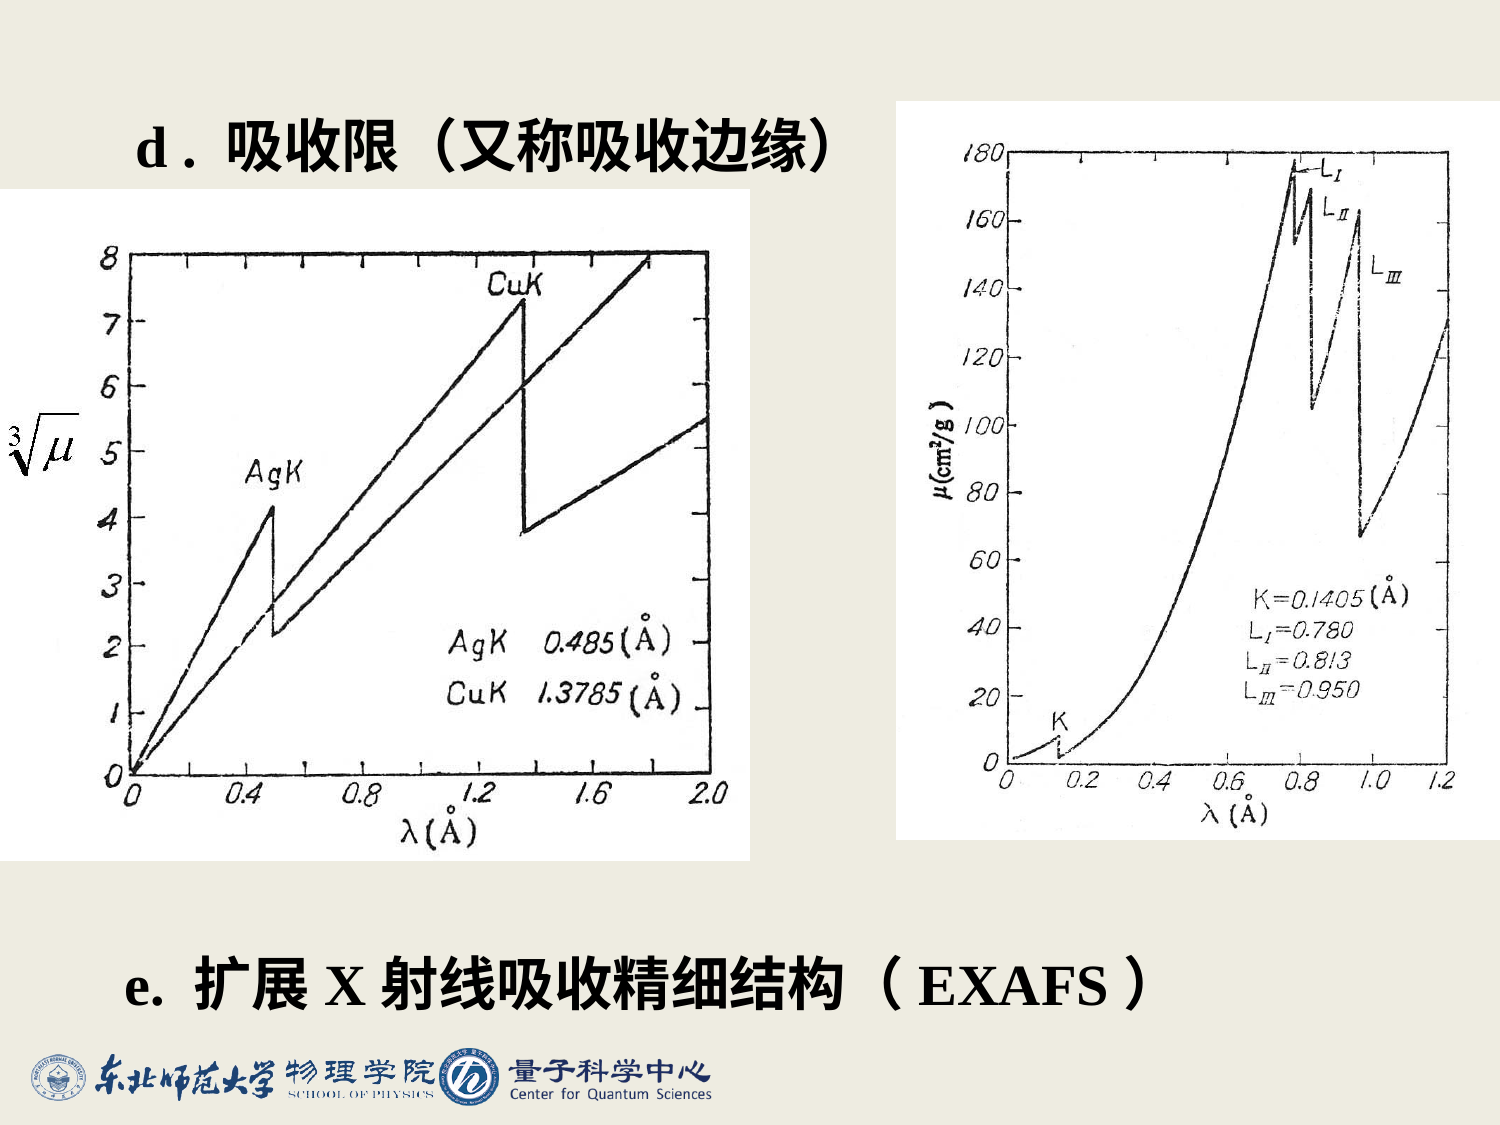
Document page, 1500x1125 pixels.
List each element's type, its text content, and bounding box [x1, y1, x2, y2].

picture [896, 101, 1500, 840]
text_box e. 扩展X射线吸收精细结构（EXAFS） [64, 939, 1500, 1025]
picture [0, 189, 751, 861]
text_box d . 吸收限（又称吸收边缘） [76, 101, 896, 187]
picture [20, 1046, 719, 1108]
